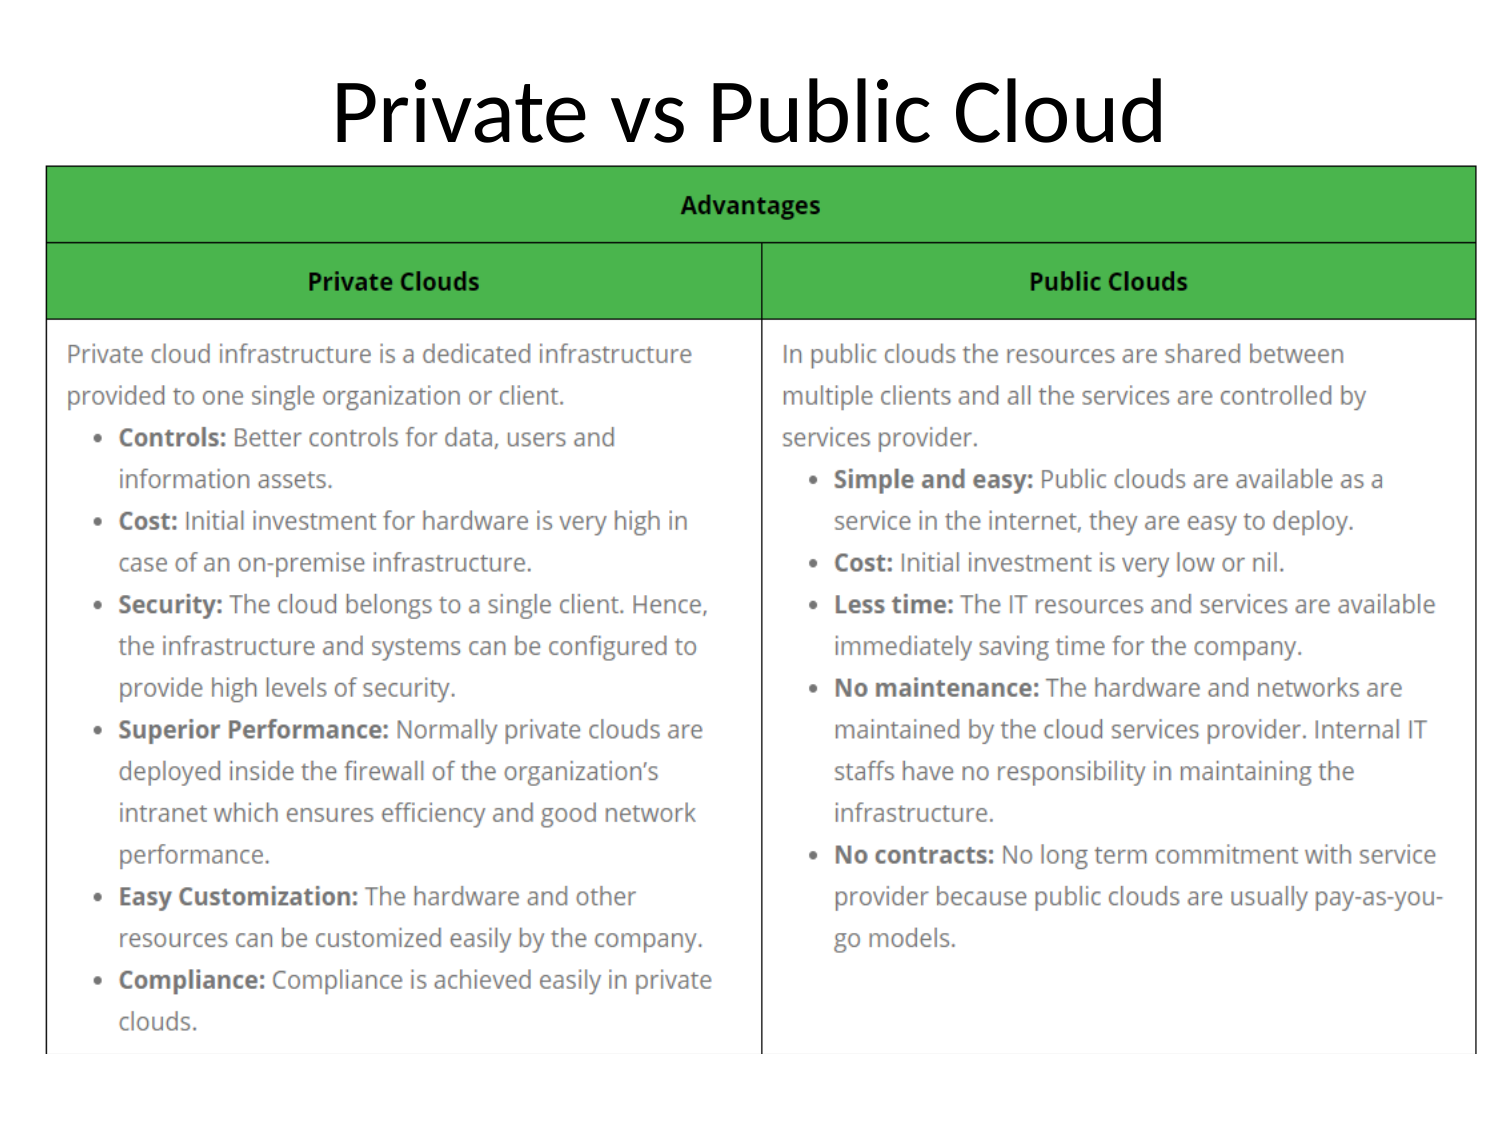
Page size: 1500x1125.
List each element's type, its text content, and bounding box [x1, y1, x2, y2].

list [15, 162, 1500, 1054]
title Private vs Public Cloud [75, 12, 1425, 160]
